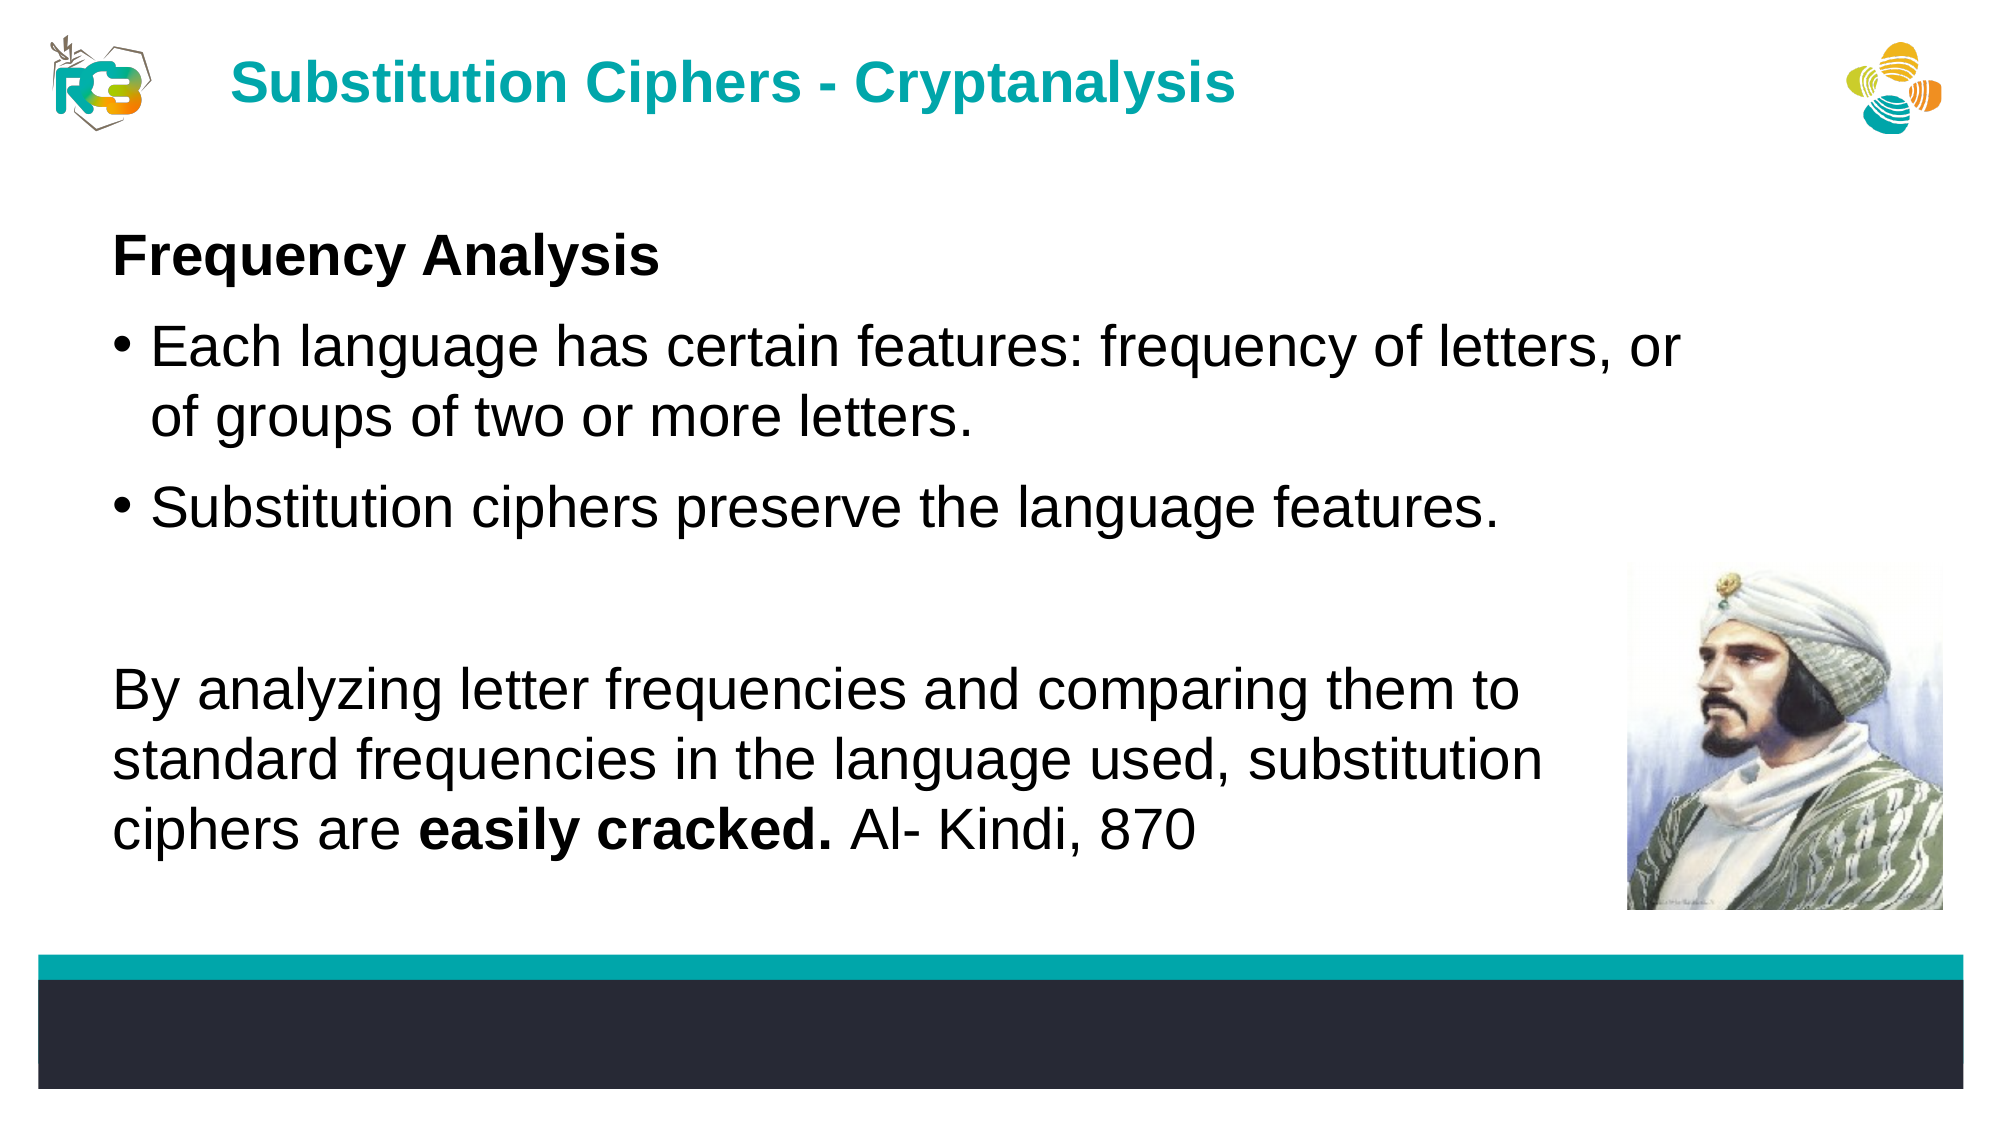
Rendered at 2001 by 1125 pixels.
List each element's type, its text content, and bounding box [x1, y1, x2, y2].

picture [1627, 562, 1943, 910]
picture [50, 32, 152, 134]
list Frequency Analysis Each language has certain features: frequency of letters, or of groups of two or more letters. Substitution ciphers preserve the language features. By analyzing letter frequencies and comparing them to standard frequencies in the language used, substitution ciphers are easily cracked. Al- Kindi, 870 [98, 210, 1764, 882]
list Substitution Ciphers - Cryptanalysis [215, 44, 1820, 137]
